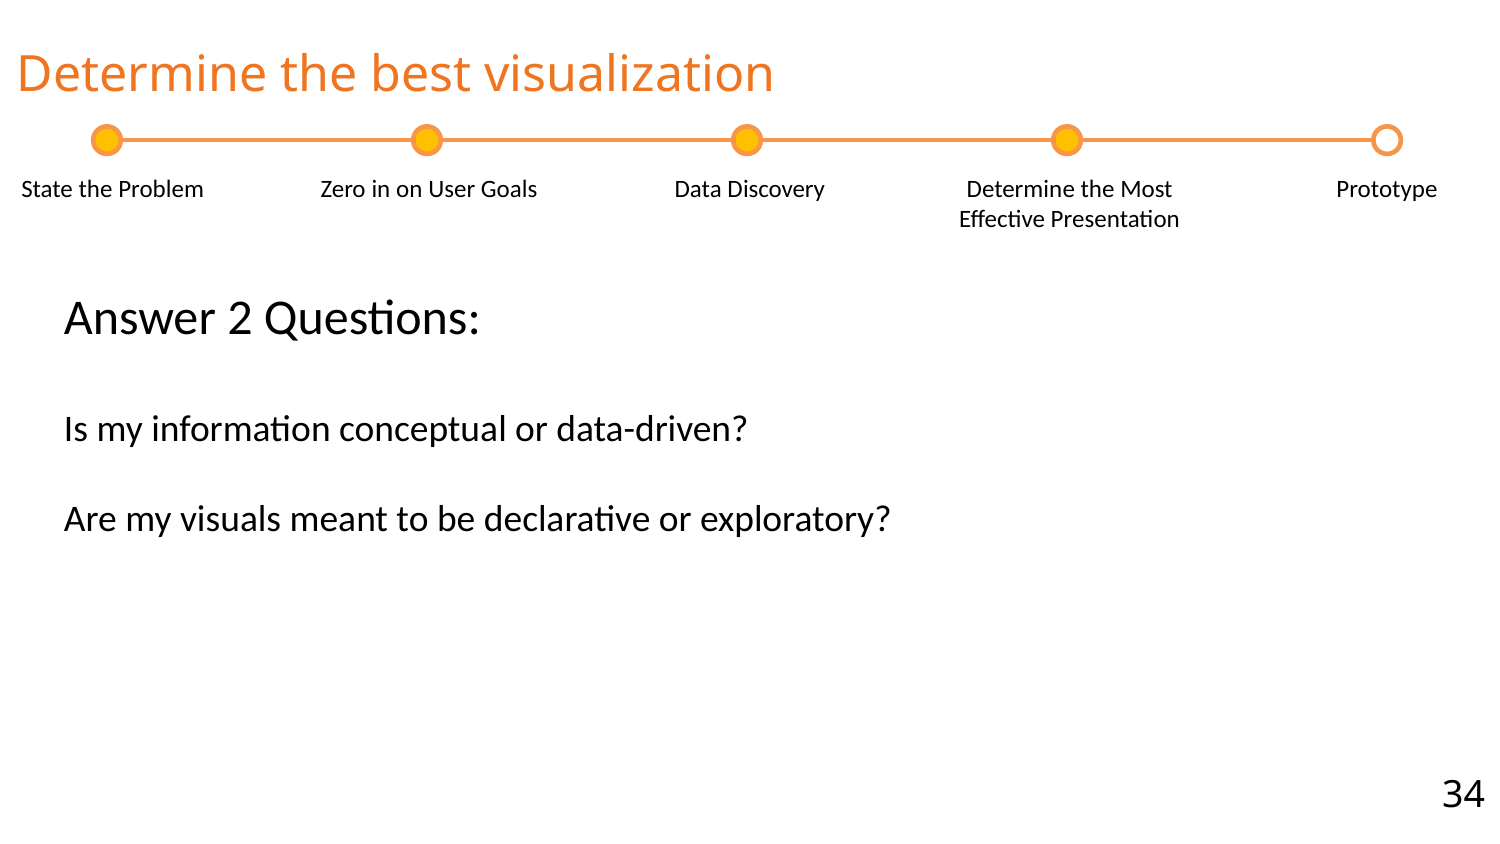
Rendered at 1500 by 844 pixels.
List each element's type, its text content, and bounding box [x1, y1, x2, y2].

text_box [735, 148, 759, 154]
text_box [1055, 148, 1079, 154]
title Determine the best visualization [1, 34, 1213, 122]
text_box Zero in on User Goals [303, 157, 555, 260]
text_box Data Discovery [632, 157, 867, 260]
text_box [733, 126, 761, 139]
text_box [415, 148, 439, 154]
text_box State the Problem [0, 157, 226, 260]
text_box Answer 2 Questions: Is my information conceptual or data-driven? Are my visuals meant to be declarative or exploratory? [48, 269, 1404, 596]
text_box Prototype [1274, 157, 1500, 260]
text_box [413, 126, 441, 139]
text_box Determine the Most Effective Presentation [919, 157, 1220, 260]
text_box [1053, 126, 1081, 139]
text_box [93, 126, 121, 154]
slide_number 34 [1409, 763, 1500, 828]
text_box [1373, 126, 1401, 154]
